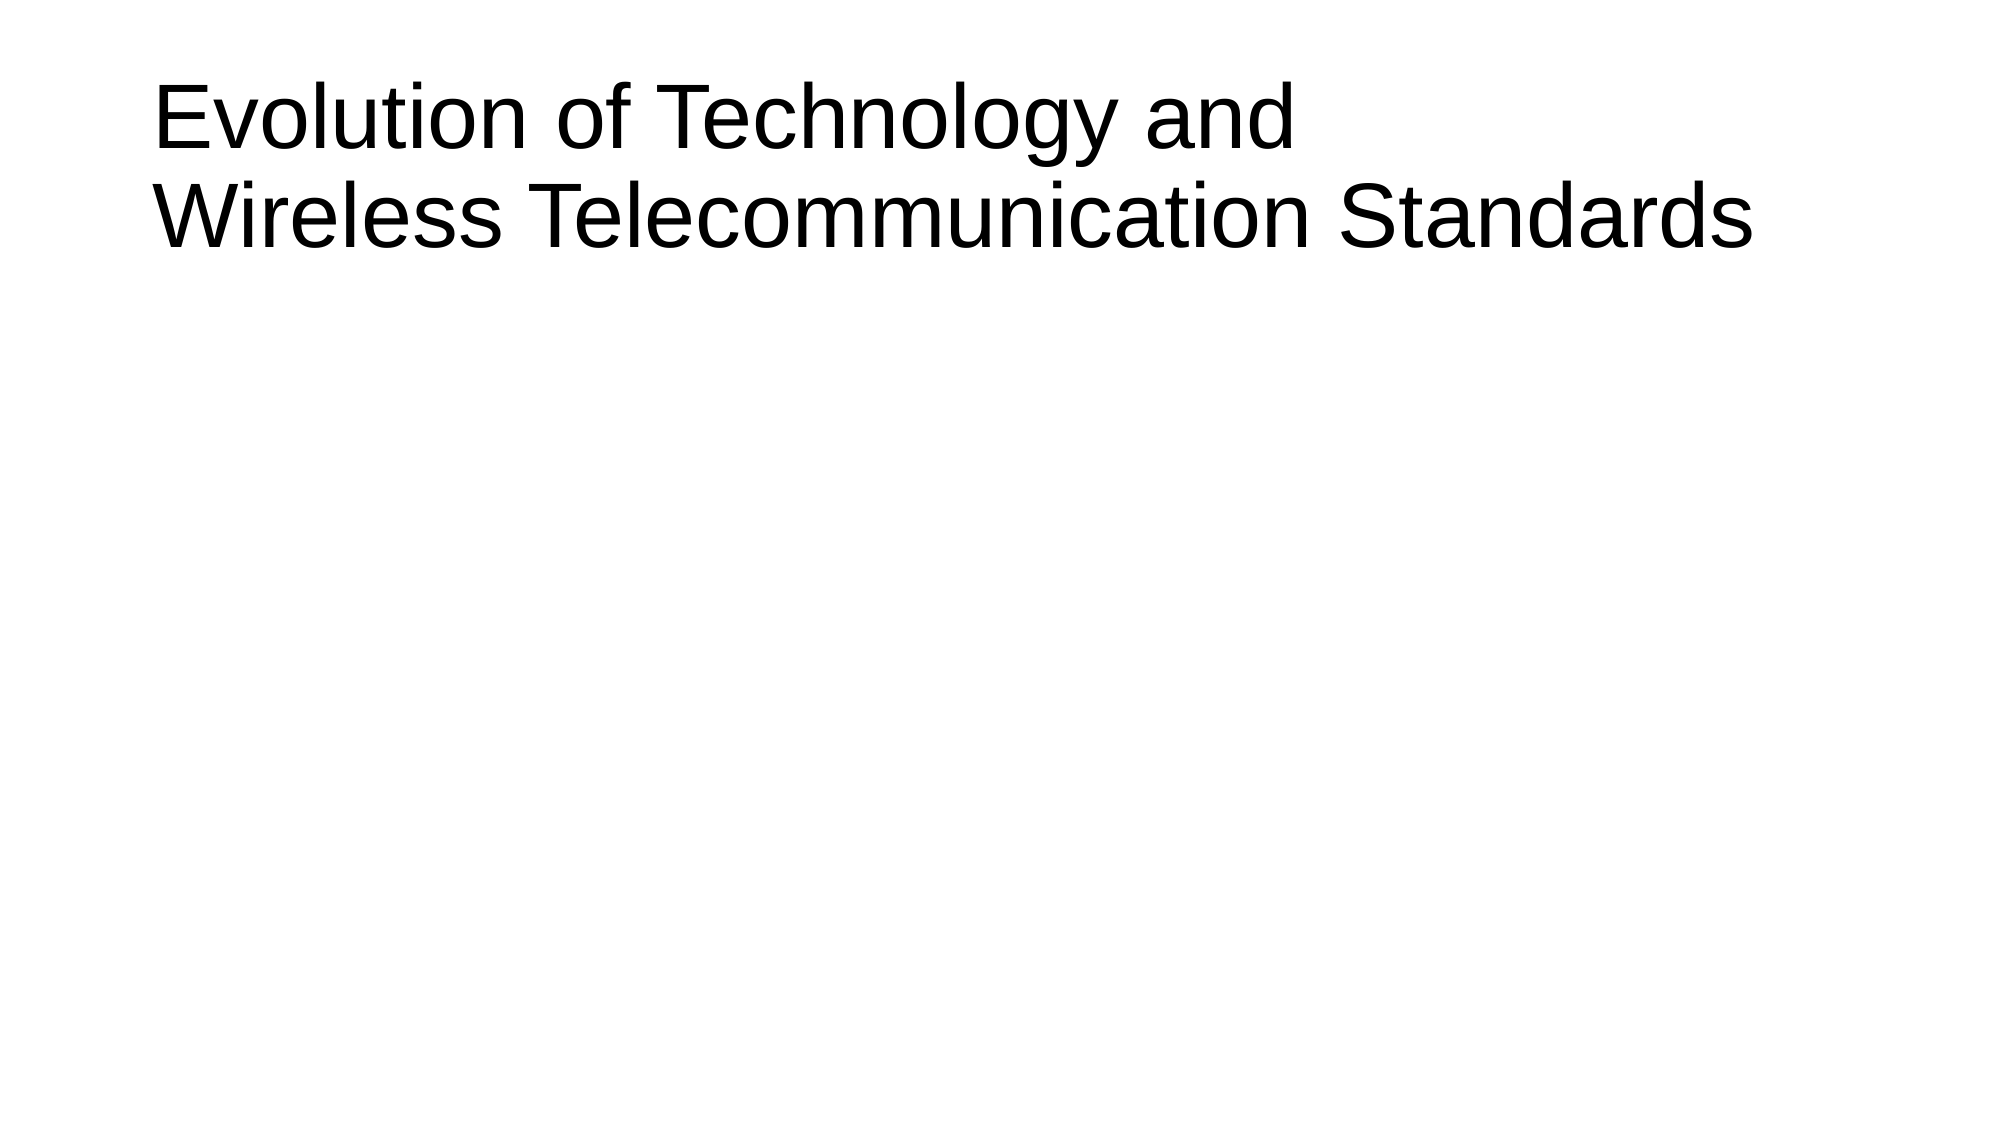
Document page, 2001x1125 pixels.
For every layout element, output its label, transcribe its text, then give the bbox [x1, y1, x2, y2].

title Evolution of Technology and Wireless Telecommunication Standards [137, 59, 1863, 278]
